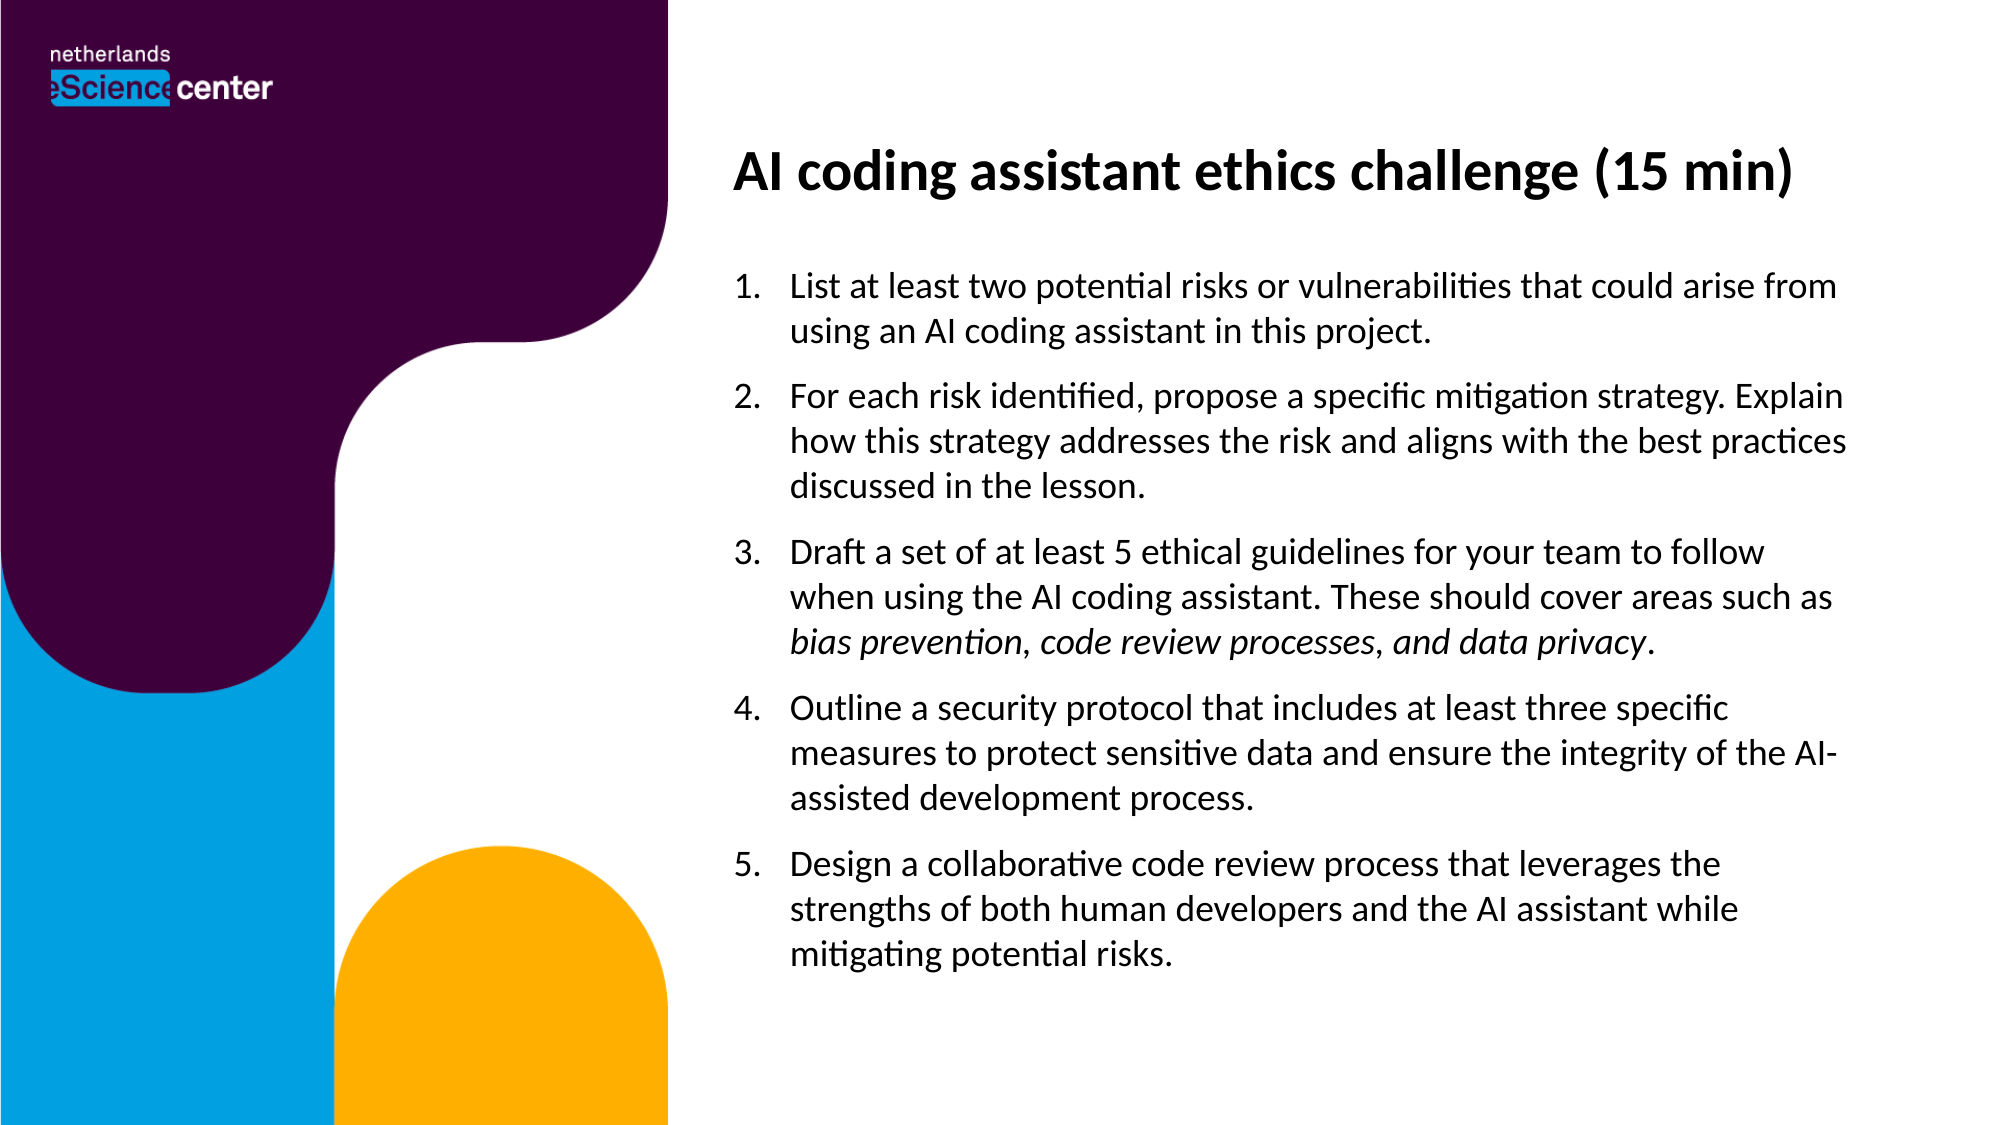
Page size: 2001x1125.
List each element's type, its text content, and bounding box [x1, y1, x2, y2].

list List at least two potential risks or vulnerabilities that could arise from using an AI coding assistant in this project. For each risk identified, propose a specific mitigation strategy. Explain how this strategy addresses the risk and aligns with the best practices discussed in the lesson. Draft a set of at least 5 ethical guidelines for your team to follow when using the AI coding assistant. These should cover areas such as bias prevention, code review processes, and data privacy. Outline a security protocol that includes at least three specific measures to protect sensitive data and ensure the integrity of the AI-assisted development process. Design a collaborative code review process that leverages the strengths of both human developers and the AI assistant while mitigating potential risks. [718, 253, 1872, 1053]
picture [0, 0, 2001, 1125]
text_box AI coding assistant ethics challenge (15 min) [718, 124, 1821, 210]
